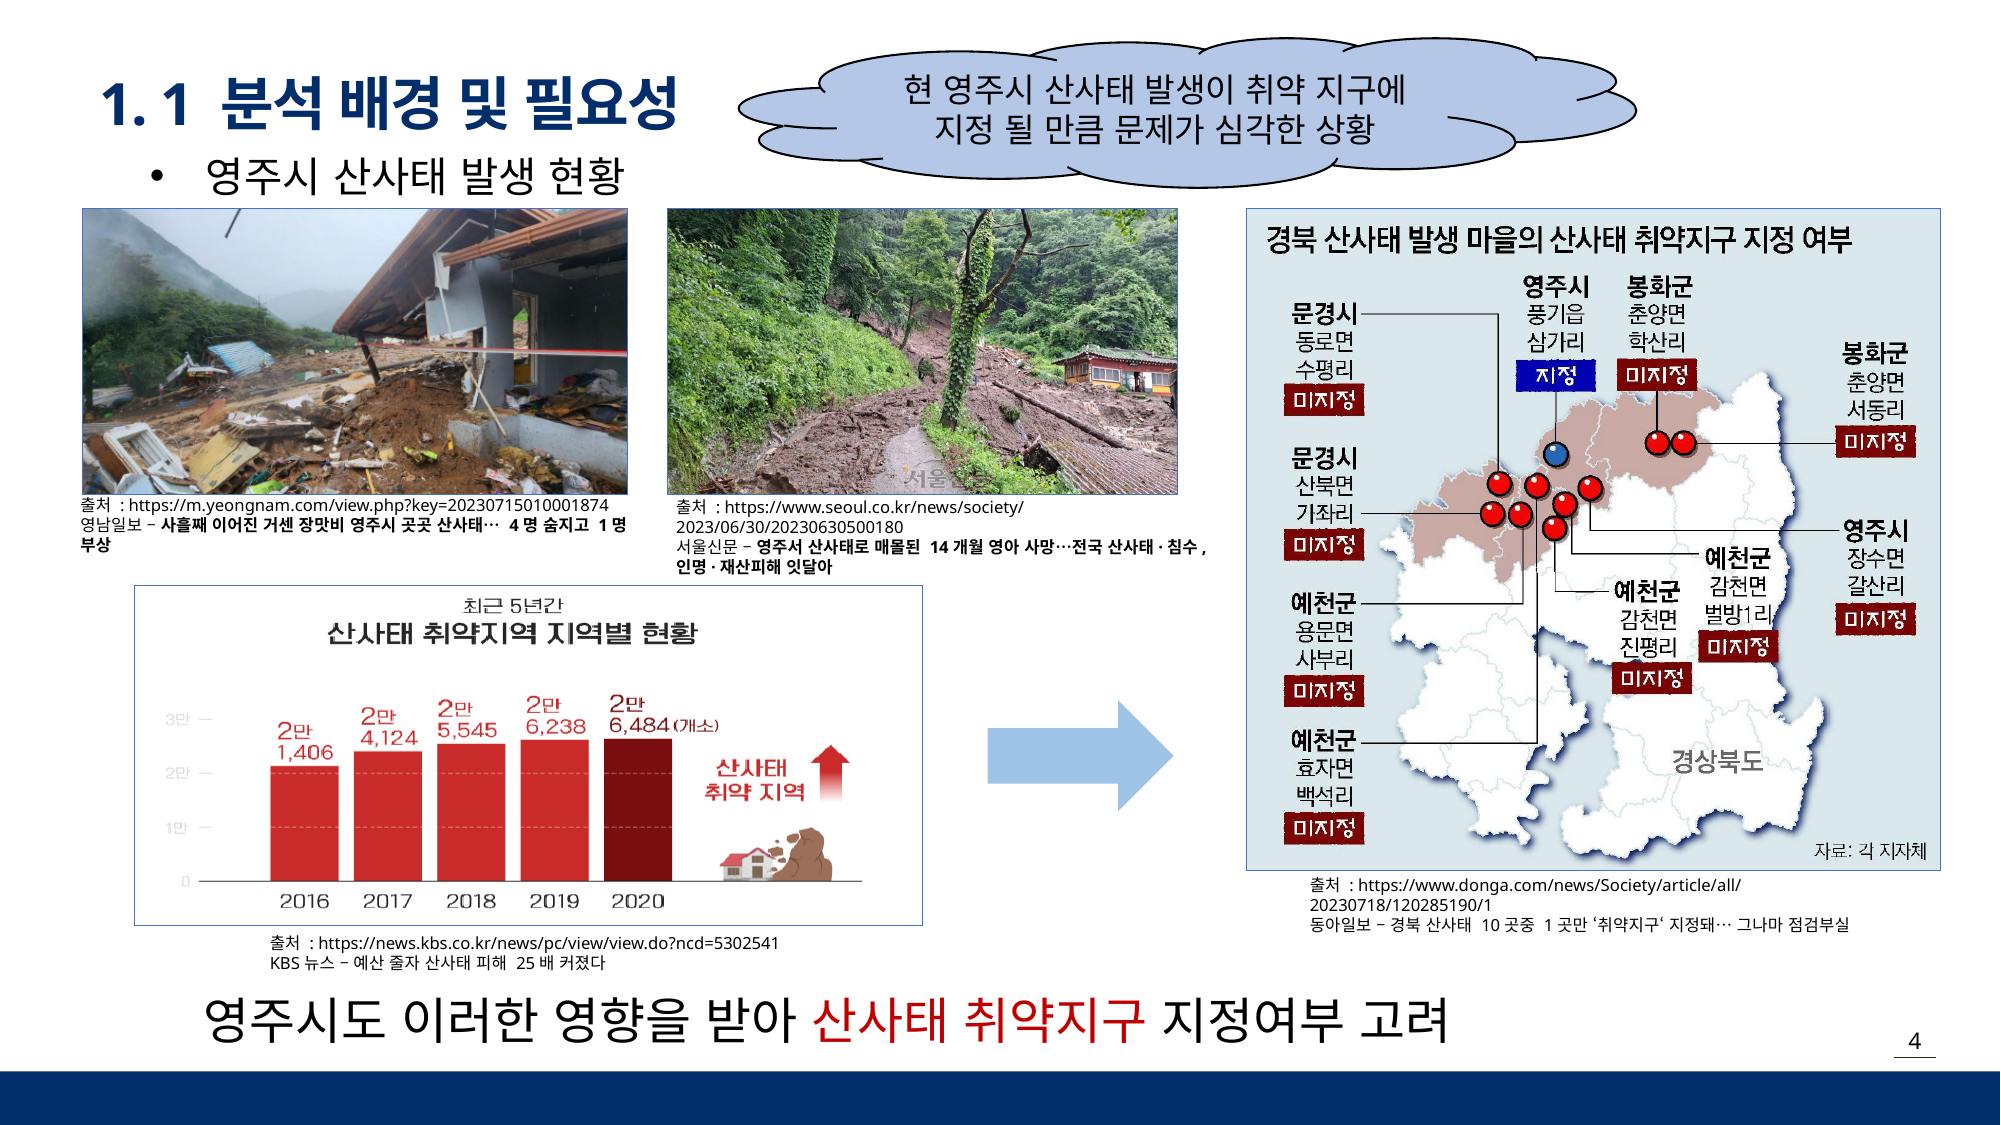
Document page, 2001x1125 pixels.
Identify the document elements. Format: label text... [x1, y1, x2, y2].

text_box 영주시 산사태 발생 현황 [134, 142, 983, 208]
picture [82, 208, 628, 495]
text_box 출처 : https://www.seoul.co.kr/news/society/2023/06/30/20230630500180 서울신문 – 영주서 산사태로 매몰된 14개월 영아 사망…전국 산사태·침수, 인명·재산피해 잇달아 [661, 489, 1241, 605]
text_box 출처 : https://www.donga.com/news/Society/article/all/20230718/120285190/1 동아일보 – 경북 산사태 10곳중 1곳만 ‘취약지구‘ 지정돼… 그나마 점검부실 [1295, 871, 1893, 943]
list 1. 1 분석 배경 및 필요성 [85, 40, 1000, 143]
text_box 출처 : https://m.yeongnam.com/view.php?key=20230715010001874 영남일보 – 사흘째 이어진 거센 장맛비 영주시 곳곳 산사태… 4명 숨지고 1명 부상 [65, 487, 645, 582]
picture [134, 585, 923, 926]
text_box 출처 : https://news.kbs.co.kr/news/pc/view/view.do?ncd=5302541 KBS뉴스 – 예산 줄자 산사태 피해 25배 커졌다 [255, 926, 834, 981]
text_box 영주시도 이러한 영향을 받아 산사태 취약지구 지정여부 고려 [189, 981, 1836, 1057]
text_box 현 영주시 산사태 발생이 취약 지구에 지정 될 만큼 문제가 심각한 상황 [737, 37, 1638, 189]
picture [1246, 208, 1941, 871]
text_box [986, 697, 1176, 814]
picture [667, 208, 1178, 495]
